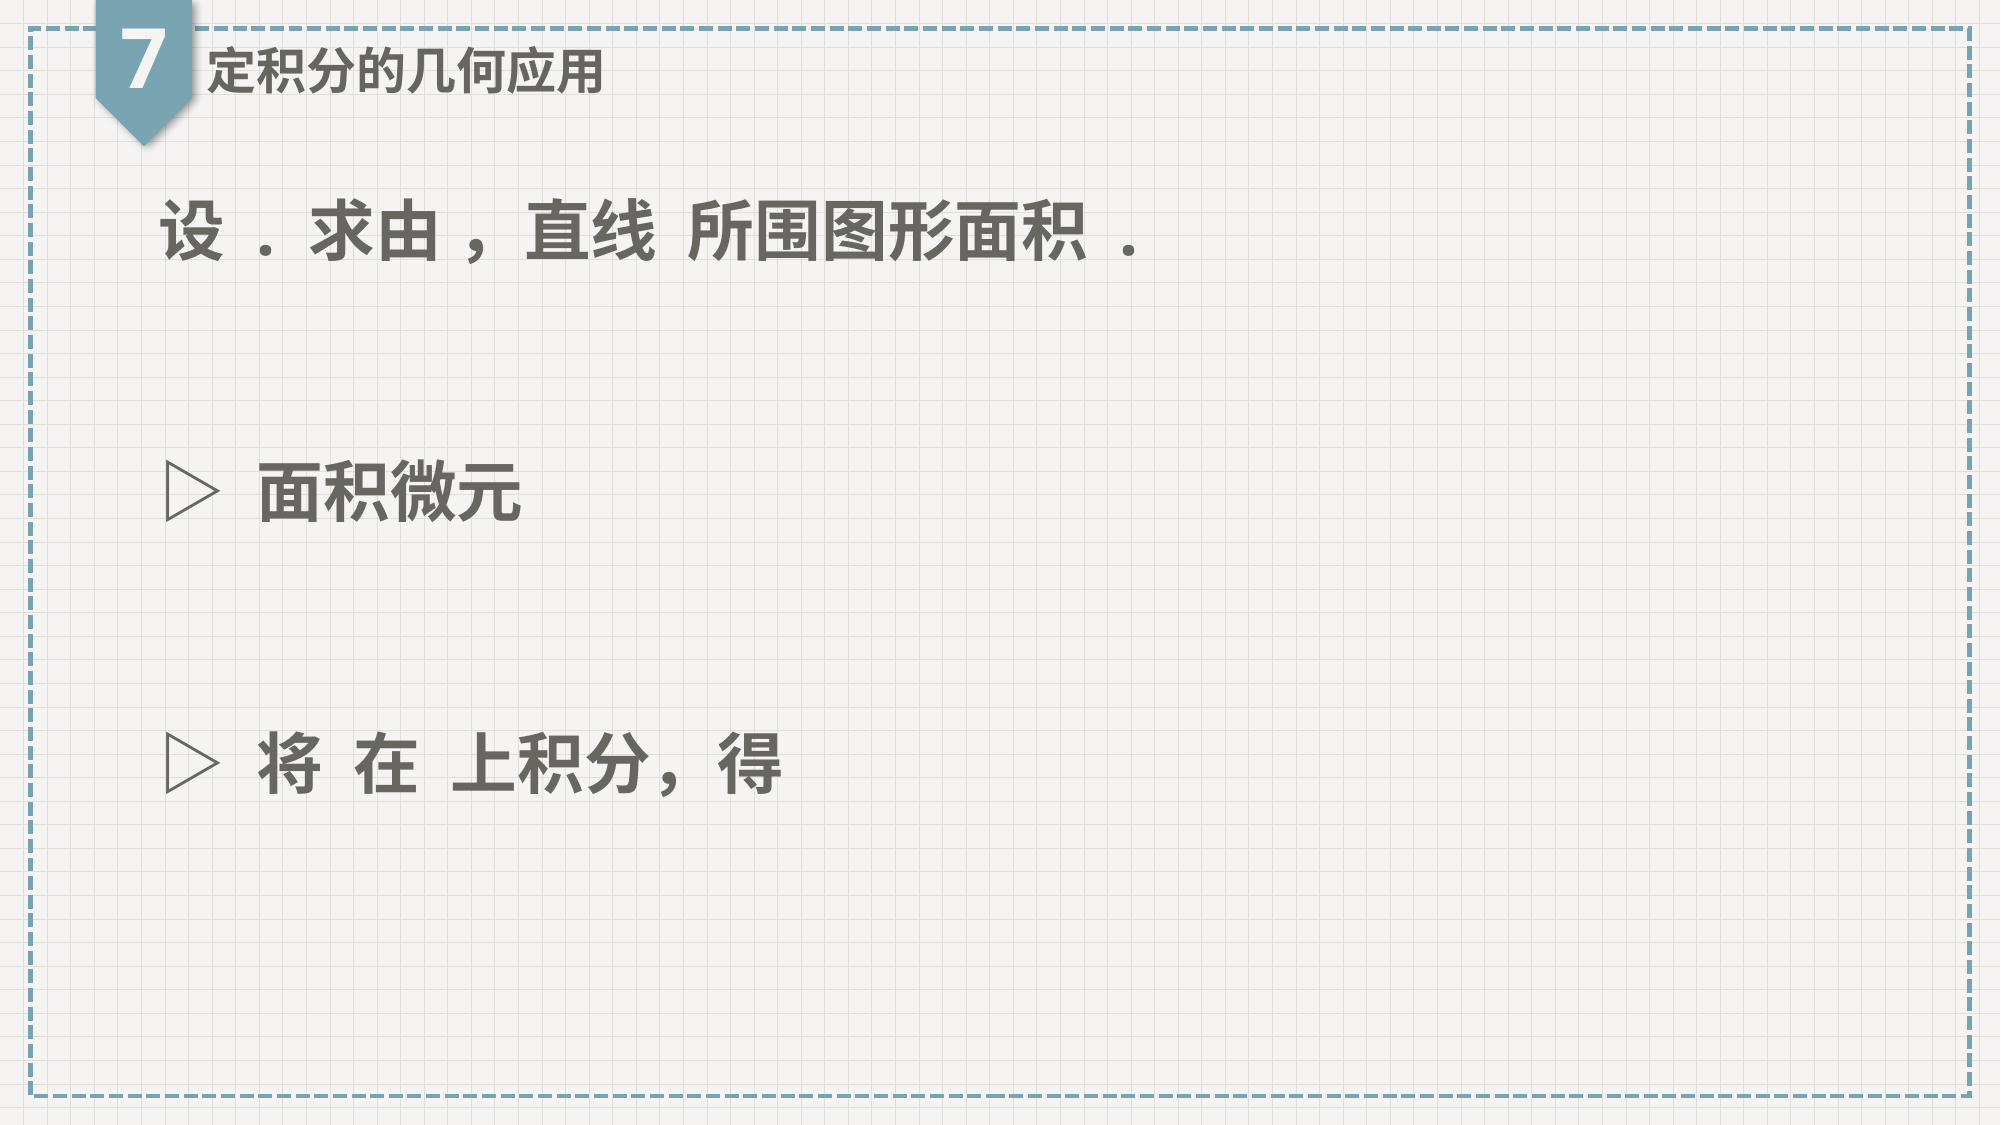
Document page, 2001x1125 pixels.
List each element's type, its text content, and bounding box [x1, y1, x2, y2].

list 7 [95, 0, 193, 123]
list 定积分的几何应用 [192, 35, 883, 112]
